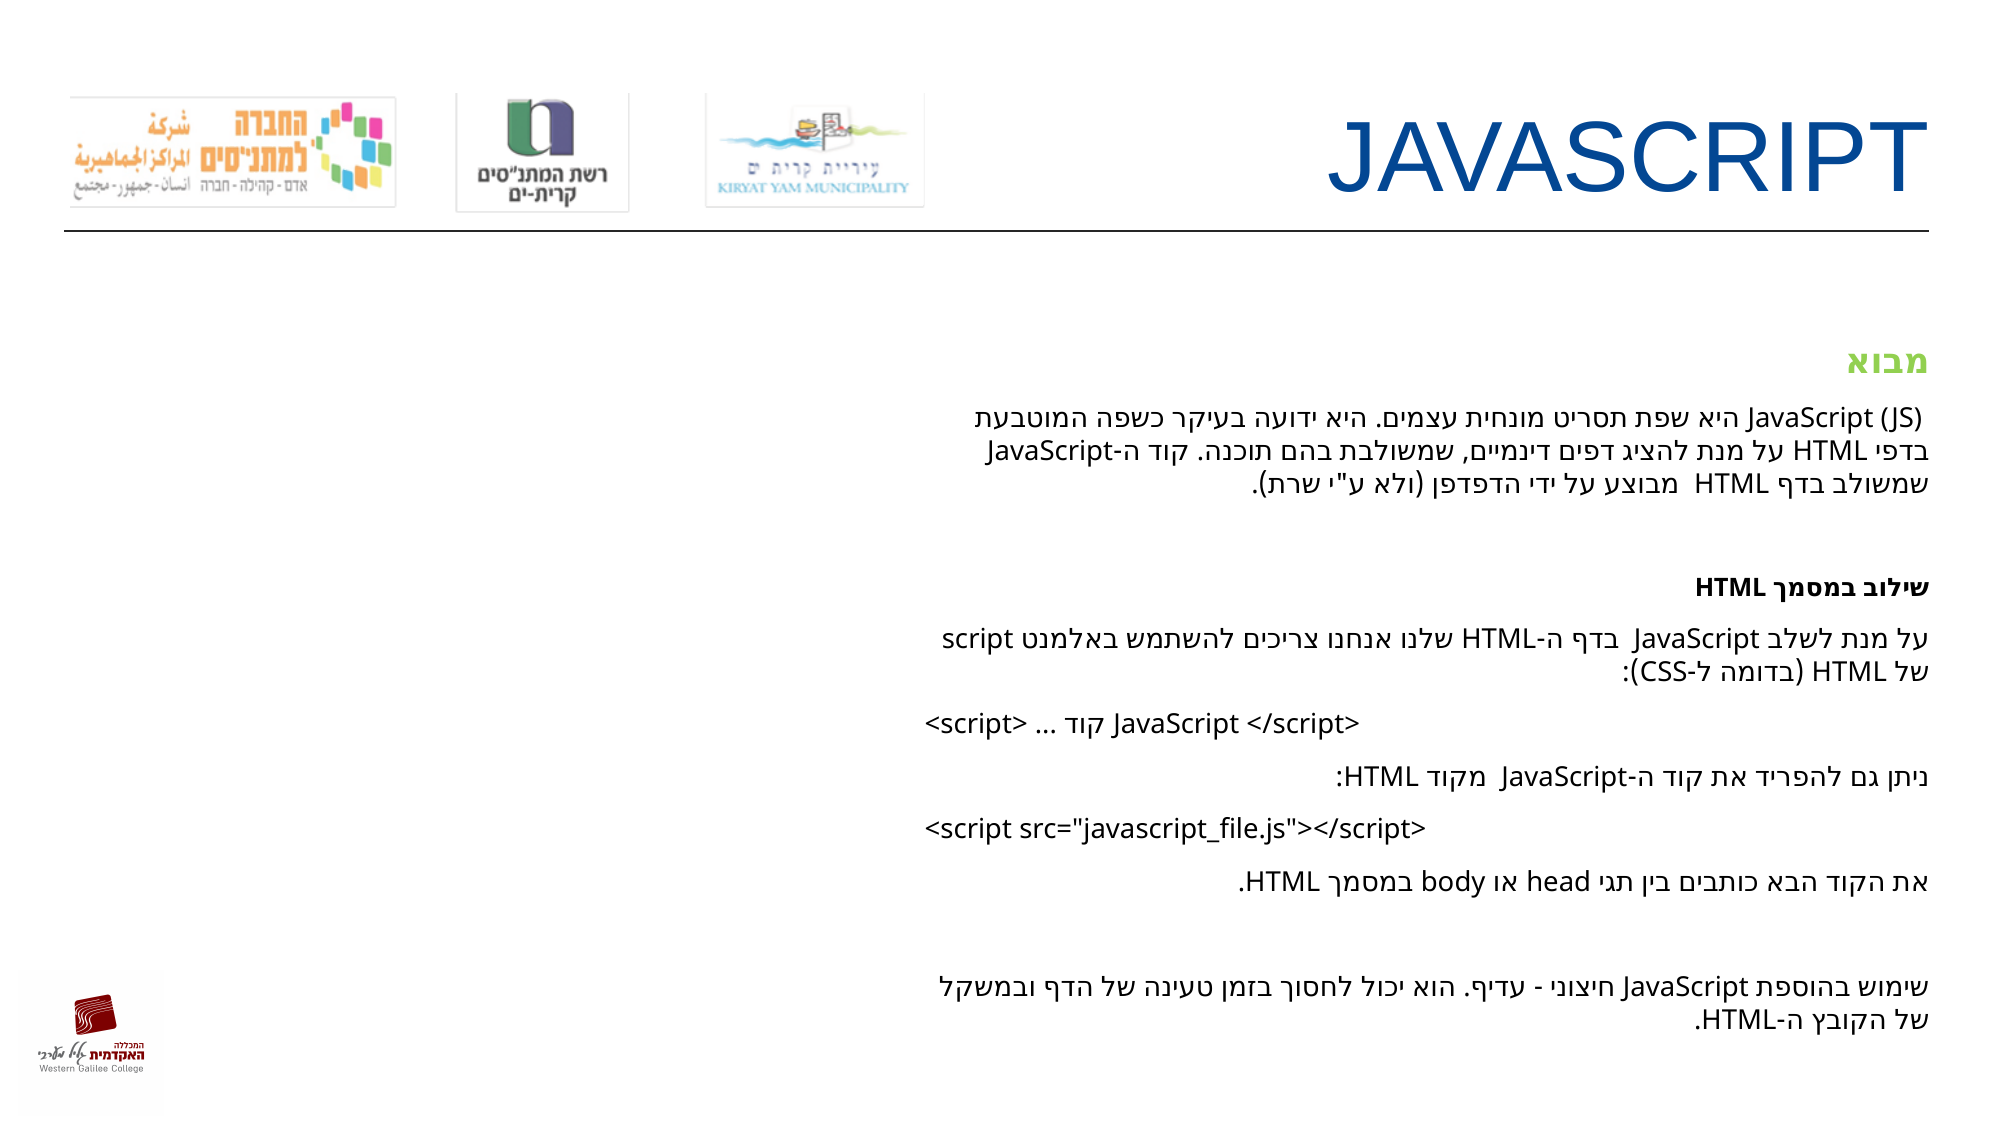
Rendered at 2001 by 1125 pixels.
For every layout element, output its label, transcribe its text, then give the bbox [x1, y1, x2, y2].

picture [70, 93, 925, 213]
text_box מבוא JavaScript (JS) היא שפת תסריט מונחית עצמים. היא ידועה בעיקר כשפה המוטבעת בדפי HTML על מנת להציג דפים דינמיים, שמשולבת בהם תוכנה. קוד ה-JavaScript שמשולב בדף HTML מבוצע על ידי הדפדפן (ולא ע"י שרת). שילוב במסמך HTML על מנת לשלב JavaScript בדף ה-HTML שלנו אנחנו צריכים להשתמש באלמנט script של HTML (בדומה ל-CSS): <script> ... קוד JavaScript </script> ניתן גם להפריד את קוד ה-JavaScript מקוד HTML: <script src="javascript_file.js"></script> את הקוד הבא כותבים בין תגי head או body במסמך HTML. שימוש בהוספת JavaScript חיצוני - עדיף. הוא יכול לחסוך בזמן טעינה של הדף ובמשקל של הקובץ ה-HTML. [924, 309, 1930, 1043]
title JavaScript [64, 55, 1930, 221]
picture [18, 970, 164, 1116]
